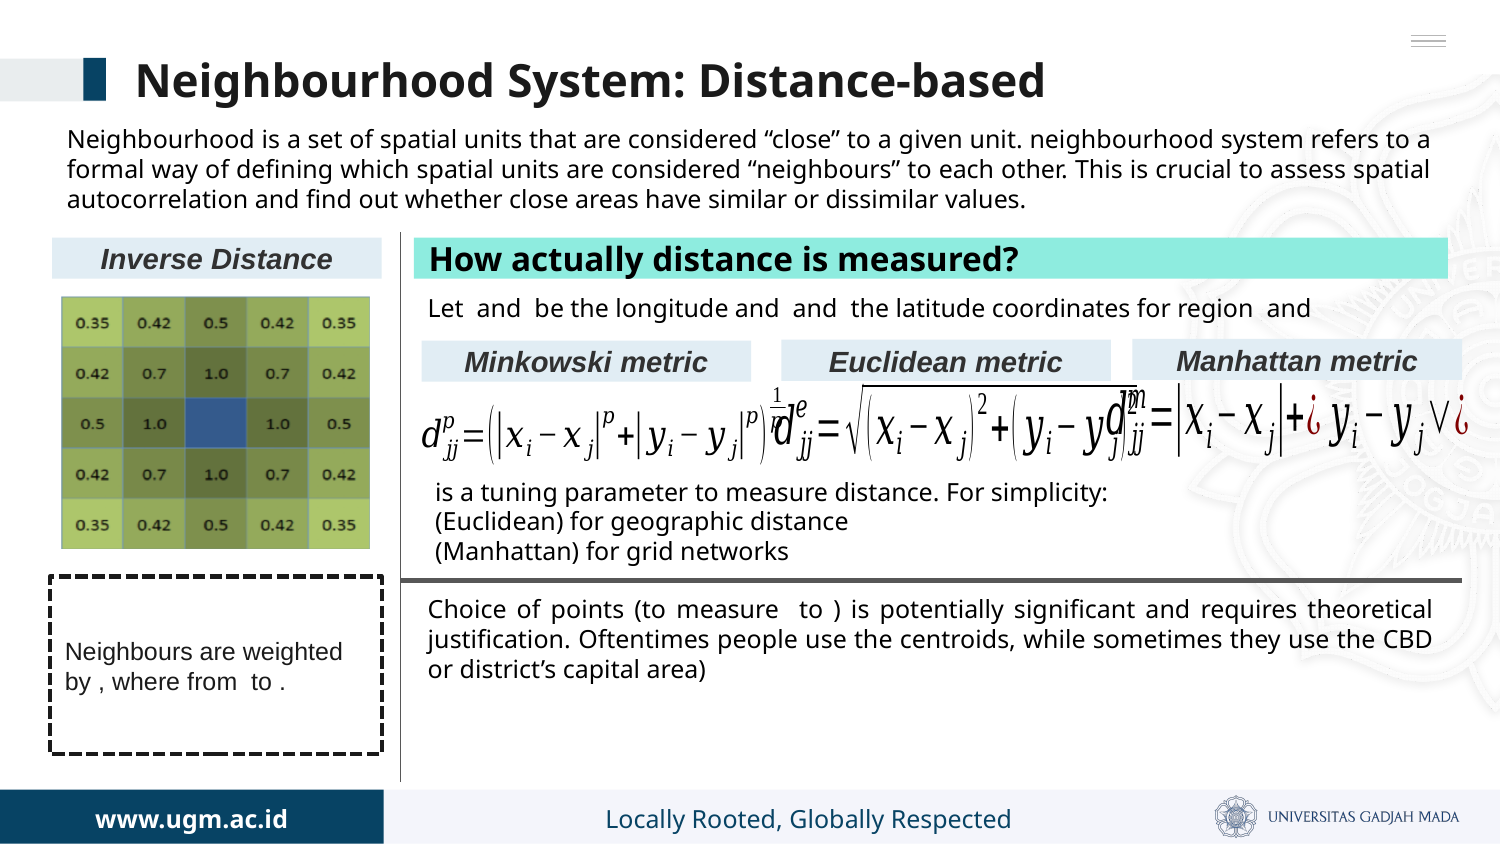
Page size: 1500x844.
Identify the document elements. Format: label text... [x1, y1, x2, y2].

text_box How actually distance is measured? [412, 235, 1450, 281]
text_box Minkowski metric [419, 338, 753, 384]
picture [61, 295, 371, 549]
picture [1174, 779, 1500, 844]
text_box Euclidean metric [779, 338, 1113, 383]
text_box Neighbourhood is a set of spatial units that are considered “close” to a given unit. neighbourhood system refers to a formal way of defining which spatial units are considered “neighbours” to each other. This is crucial to assess spatial autocorrelation and find out whether close areas have similar or dissimilar values. [50, 115, 1450, 222]
text_box Manhattan metric [1130, 337, 1464, 382]
text_box Inverse Distance [50, 235, 384, 281]
title Neighbourhood System: Distance-based [119, 27, 1500, 131]
